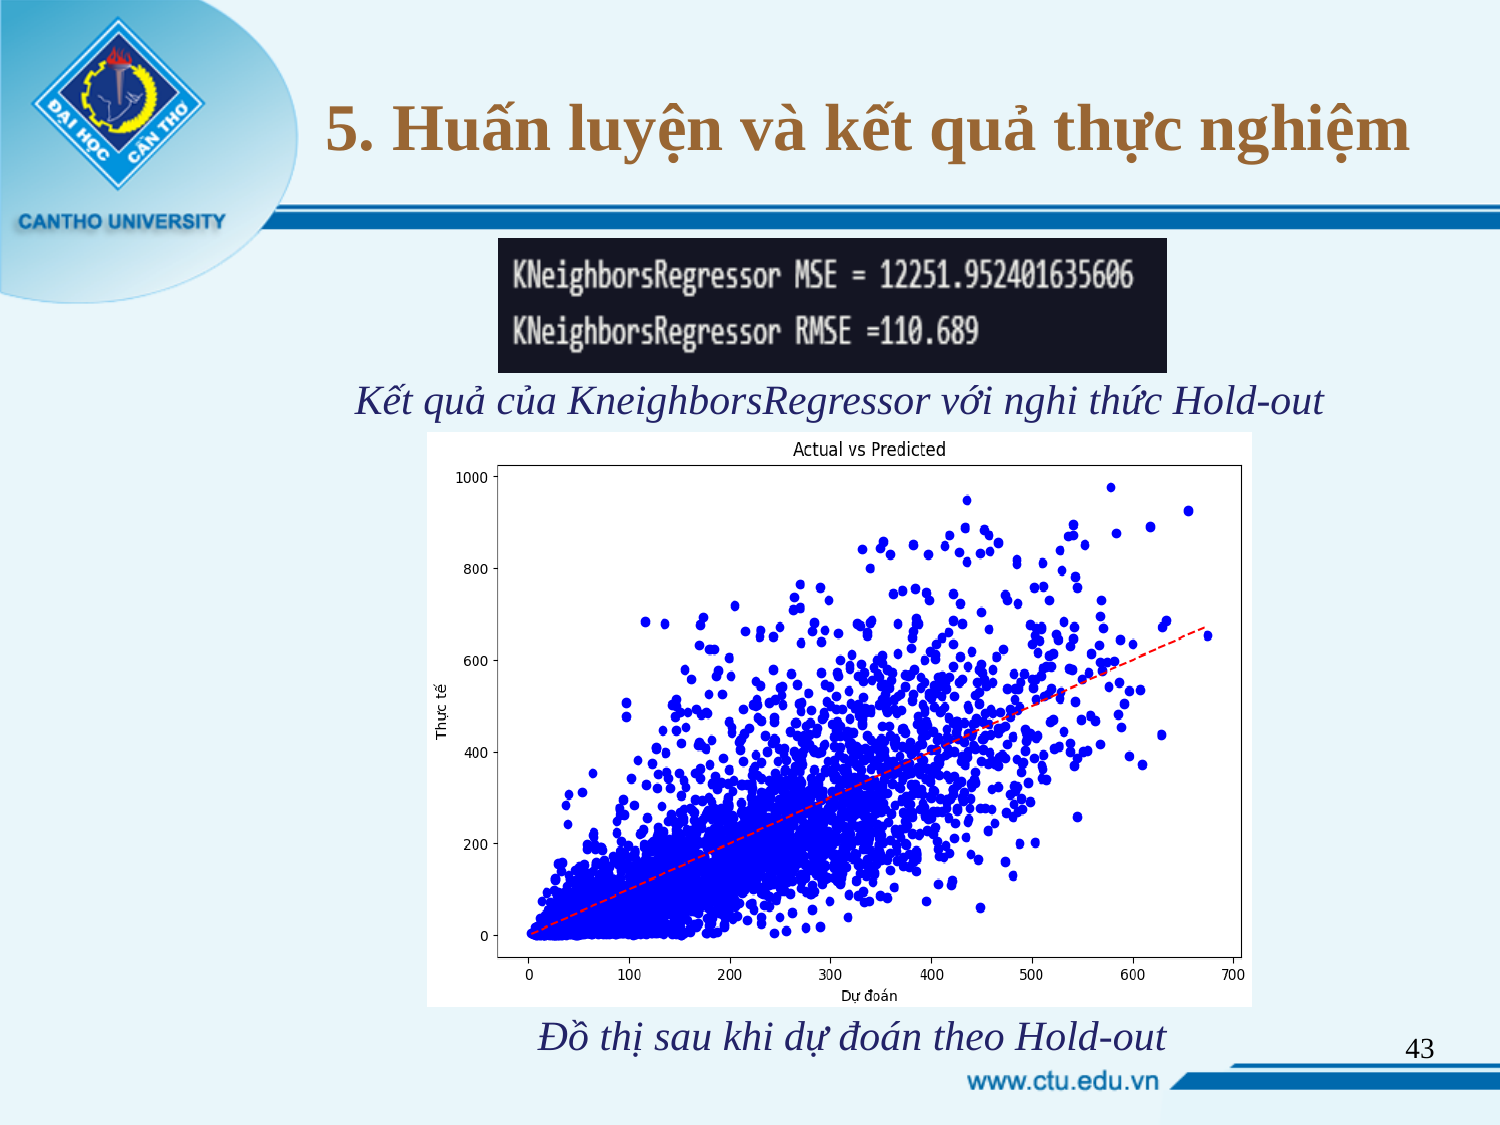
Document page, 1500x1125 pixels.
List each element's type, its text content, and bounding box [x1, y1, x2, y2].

picture [0, 0, 1500, 1125]
title 5. Huấn luyện và kết quả thực nghiệm [287, 46, 1450, 202]
text_box Đồ thị sau khi dự đoán theo Hold-out [523, 1001, 1274, 1066]
slide_number 42 [1100, 1021, 1450, 1113]
text_box Kết quả của KneighborsRegressor với nghi thức Hold-out [333, 365, 1347, 430]
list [498, 238, 1167, 373]
